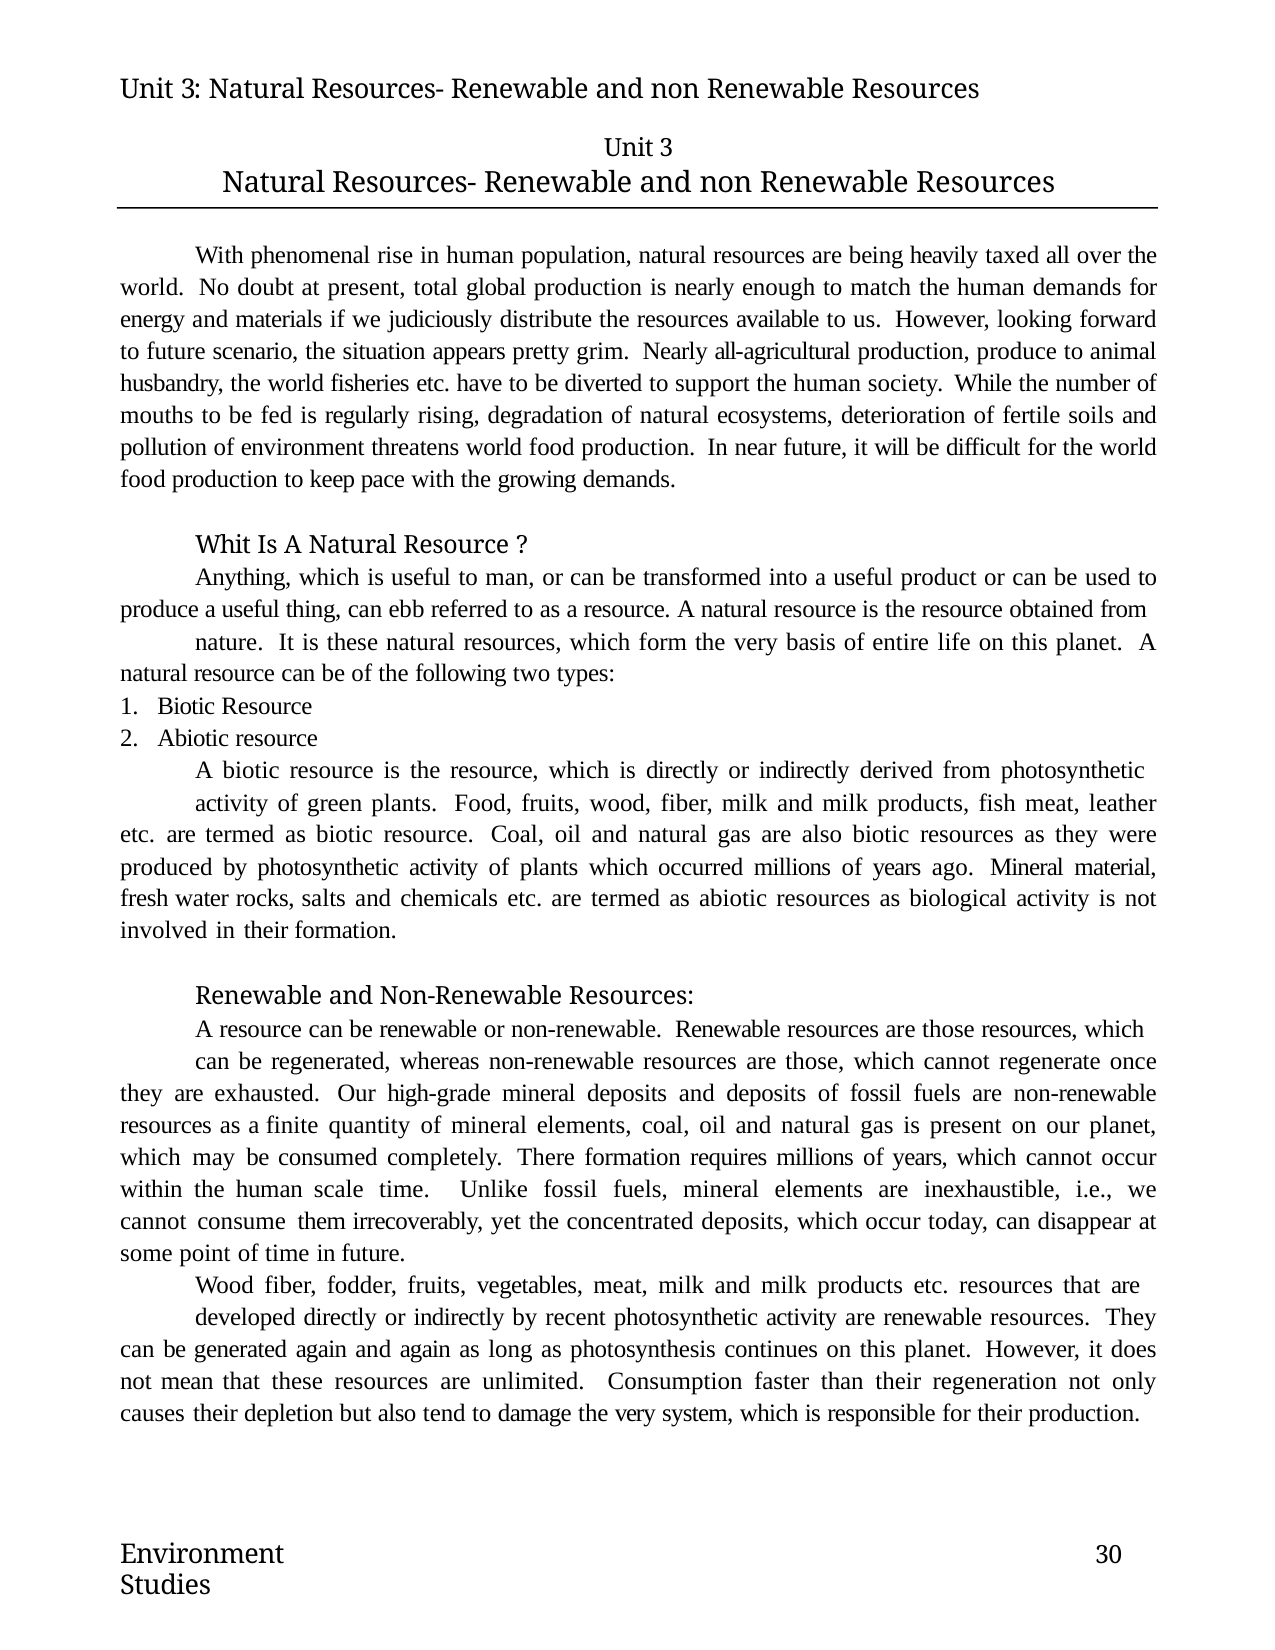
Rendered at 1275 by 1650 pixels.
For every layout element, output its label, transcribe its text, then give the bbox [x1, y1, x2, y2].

footer Environment Studies [117, 1538, 365, 1650]
text_box Unit 3: Natural Resources- Renewable and non Renewable Resources Unit 3 Natural Resources- Renewable and non Renewable Resources With phenomenal rise in human population, natural resources are being heavily taxed all over the world. No doubt at present, total global production is nearly enough to match the human demands for energy and materials if we judiciously distribute the resources available to us. However, looking forward to future scenario, the situation appears pretty grim. Nearly all-agricultural production, produce to animal husbandry, the world fisheries etc. have to be diverted to support the human society. While the number of mouths to be fed is regularly rising, degradation of natural ecosystems, deterioration of fertile soils and pollution of environment threatens world food production. In near future, it will be difficult for the world food production to keep pace with the growing demands. Whit Is A Natural Resource ? Anything, which is useful to man, or can be transformed into a useful product or can be used to produce a useful thing, can ebb referred to as a resource. A natural resource is the resource obtained from nature. It is these natural resources, which form the very basis of entire life on this planet. A natural resource can be of the following two types: Biotic Resource Abiotic resource A biotic resource is the resource, which is directly or indirectly derived from photosynthetic activity of green plants. Food, fruits, wood, fiber, milk and milk products, fish meat, leather etc. are termed as biotic resource. Coal, oil and natural gas are also biotic resources as they were produced by photosynthetic activity of plants which occurred millions of years ago. Mineral material, fresh water rocks, salts and chemicals etc. are termed as abiotic resources as biological activity is not involved in their formation. Renewable and Non-Renewable Resources: A resource can be renewable or non-renewable. Renewable resources are those resources, which can be regenerated, whereas non-renewable resources are those, which cannot regenerate once they are exhausted. Our high-grade mineral deposits and deposits of fossil fuels are non-renewable resources as a finite quantity of mineral elements, coal, oil and natural gas is present on our planet, which may be consumed completely. There formation requires millions of years, which cannot occur within the human scale time. Unlike fossil fuels, mineral elements are inexhaustible, i.e., we cannot consume them irrecoverably, yet the concentrated deposits, which occur today, can disappear at some point of time in future. Wood fiber, fodder, fruits, vegetables, meat, milk and milk products etc. resources that are developed directly or indirectly by recent photosynthetic activity are renewable resources. They can be generated again and again as long as photosynthesis continues on this planet. However, it does not mean that these resources are unlimited. Consumption faster than their regeneration not only causes their depletion but also tend to damage the very system, which is responsible for their production. [117, 69, 1158, 1427]
slide_number 30 [1088, 1539, 1137, 1650]
